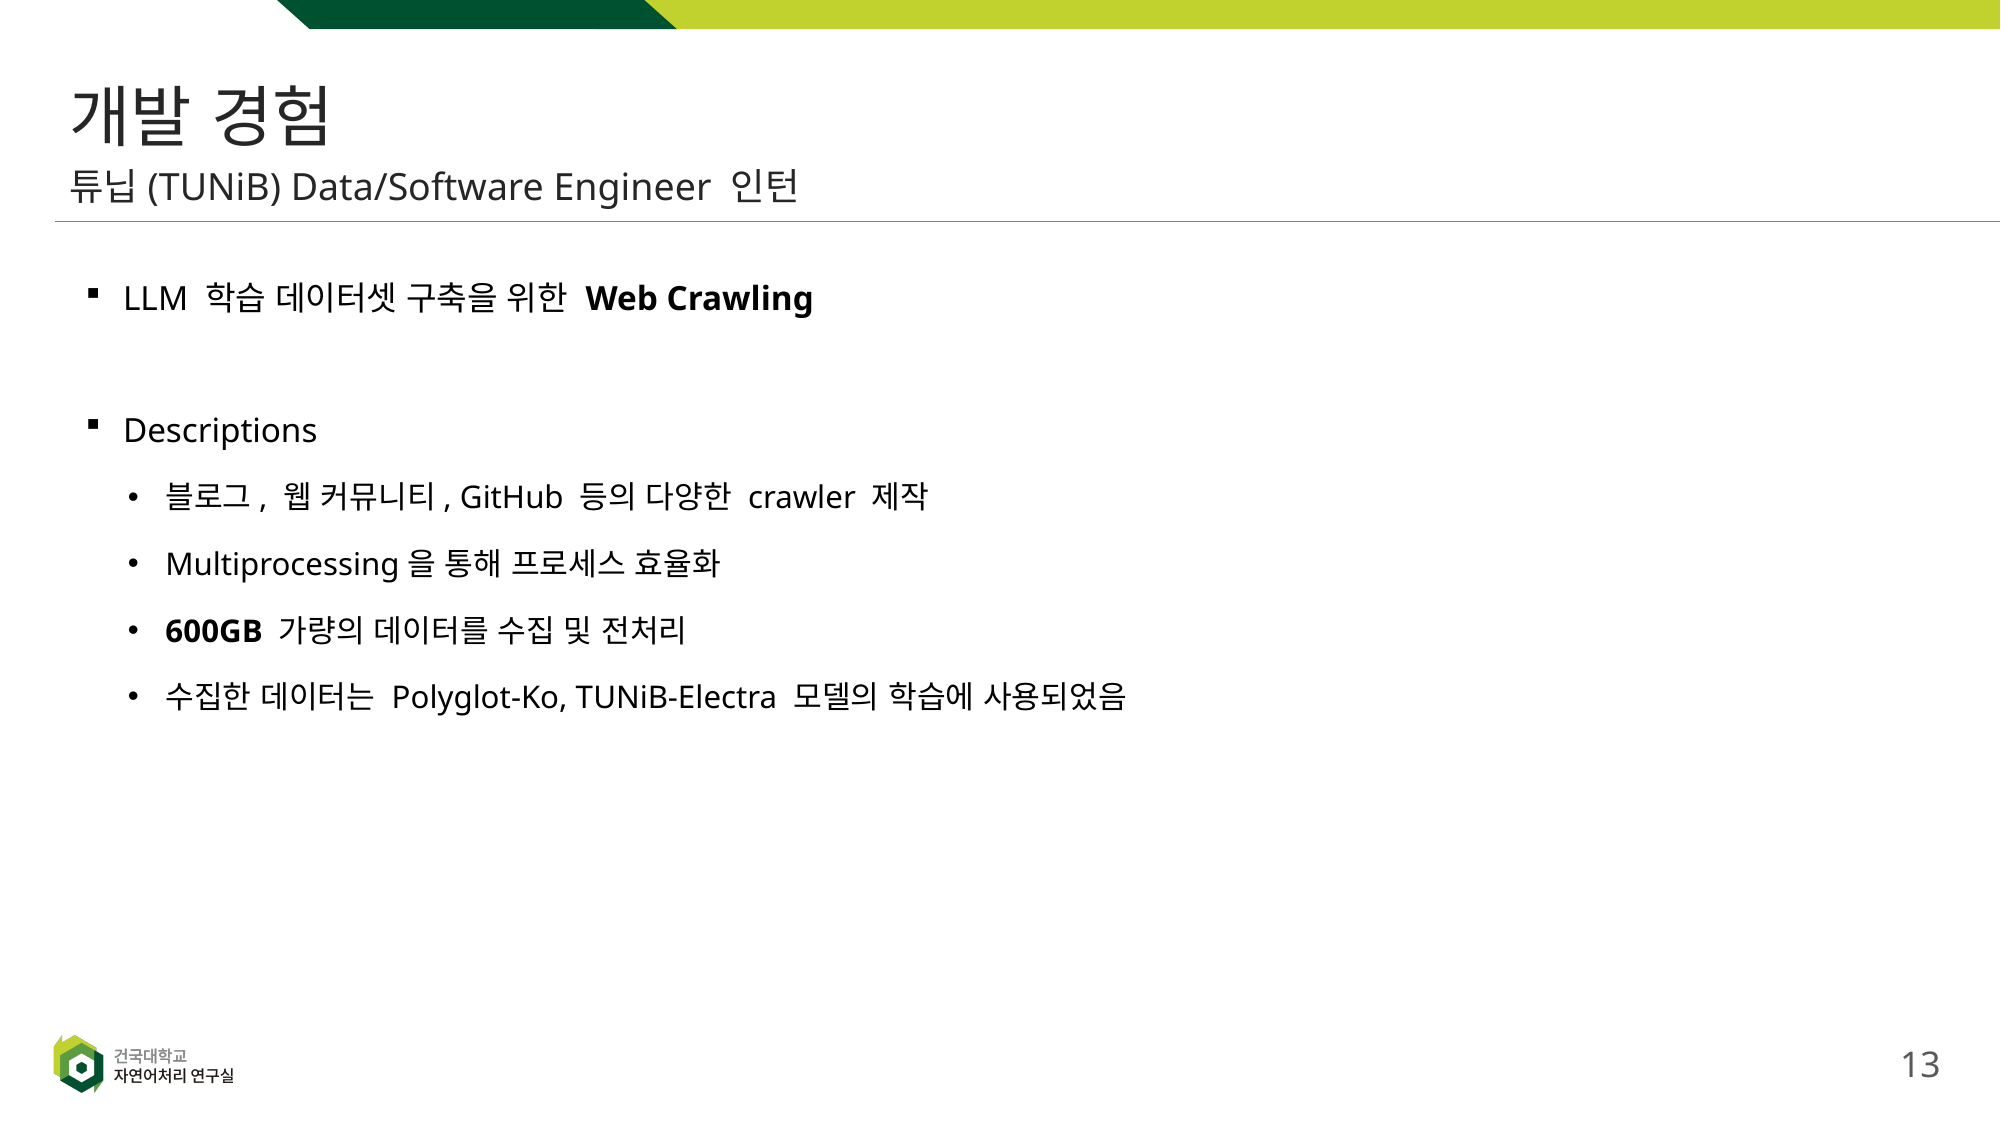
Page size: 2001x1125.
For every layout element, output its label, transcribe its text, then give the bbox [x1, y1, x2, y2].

list LLM 학습 데이터셋 구축을 위한 Web Crawling Descriptions 블로그, 웹 커뮤니티, GitHub 등의 다양한 crawler 제작 Multiprocessing을 통해 프로세스 효율화 600GB 가량의 데이터를 수집 및 전처리 수집한 데이터는 Polyglot-Ko, TUNiB-Electra 모델의 학습에 사용되었음 [70, 261, 1888, 1016]
list 튜닙(TUNiB) Data/Software Engineer 인턴 [54, 160, 844, 211]
picture [53, 1035, 233, 1093]
title 개발 경험 [54, 76, 1233, 158]
